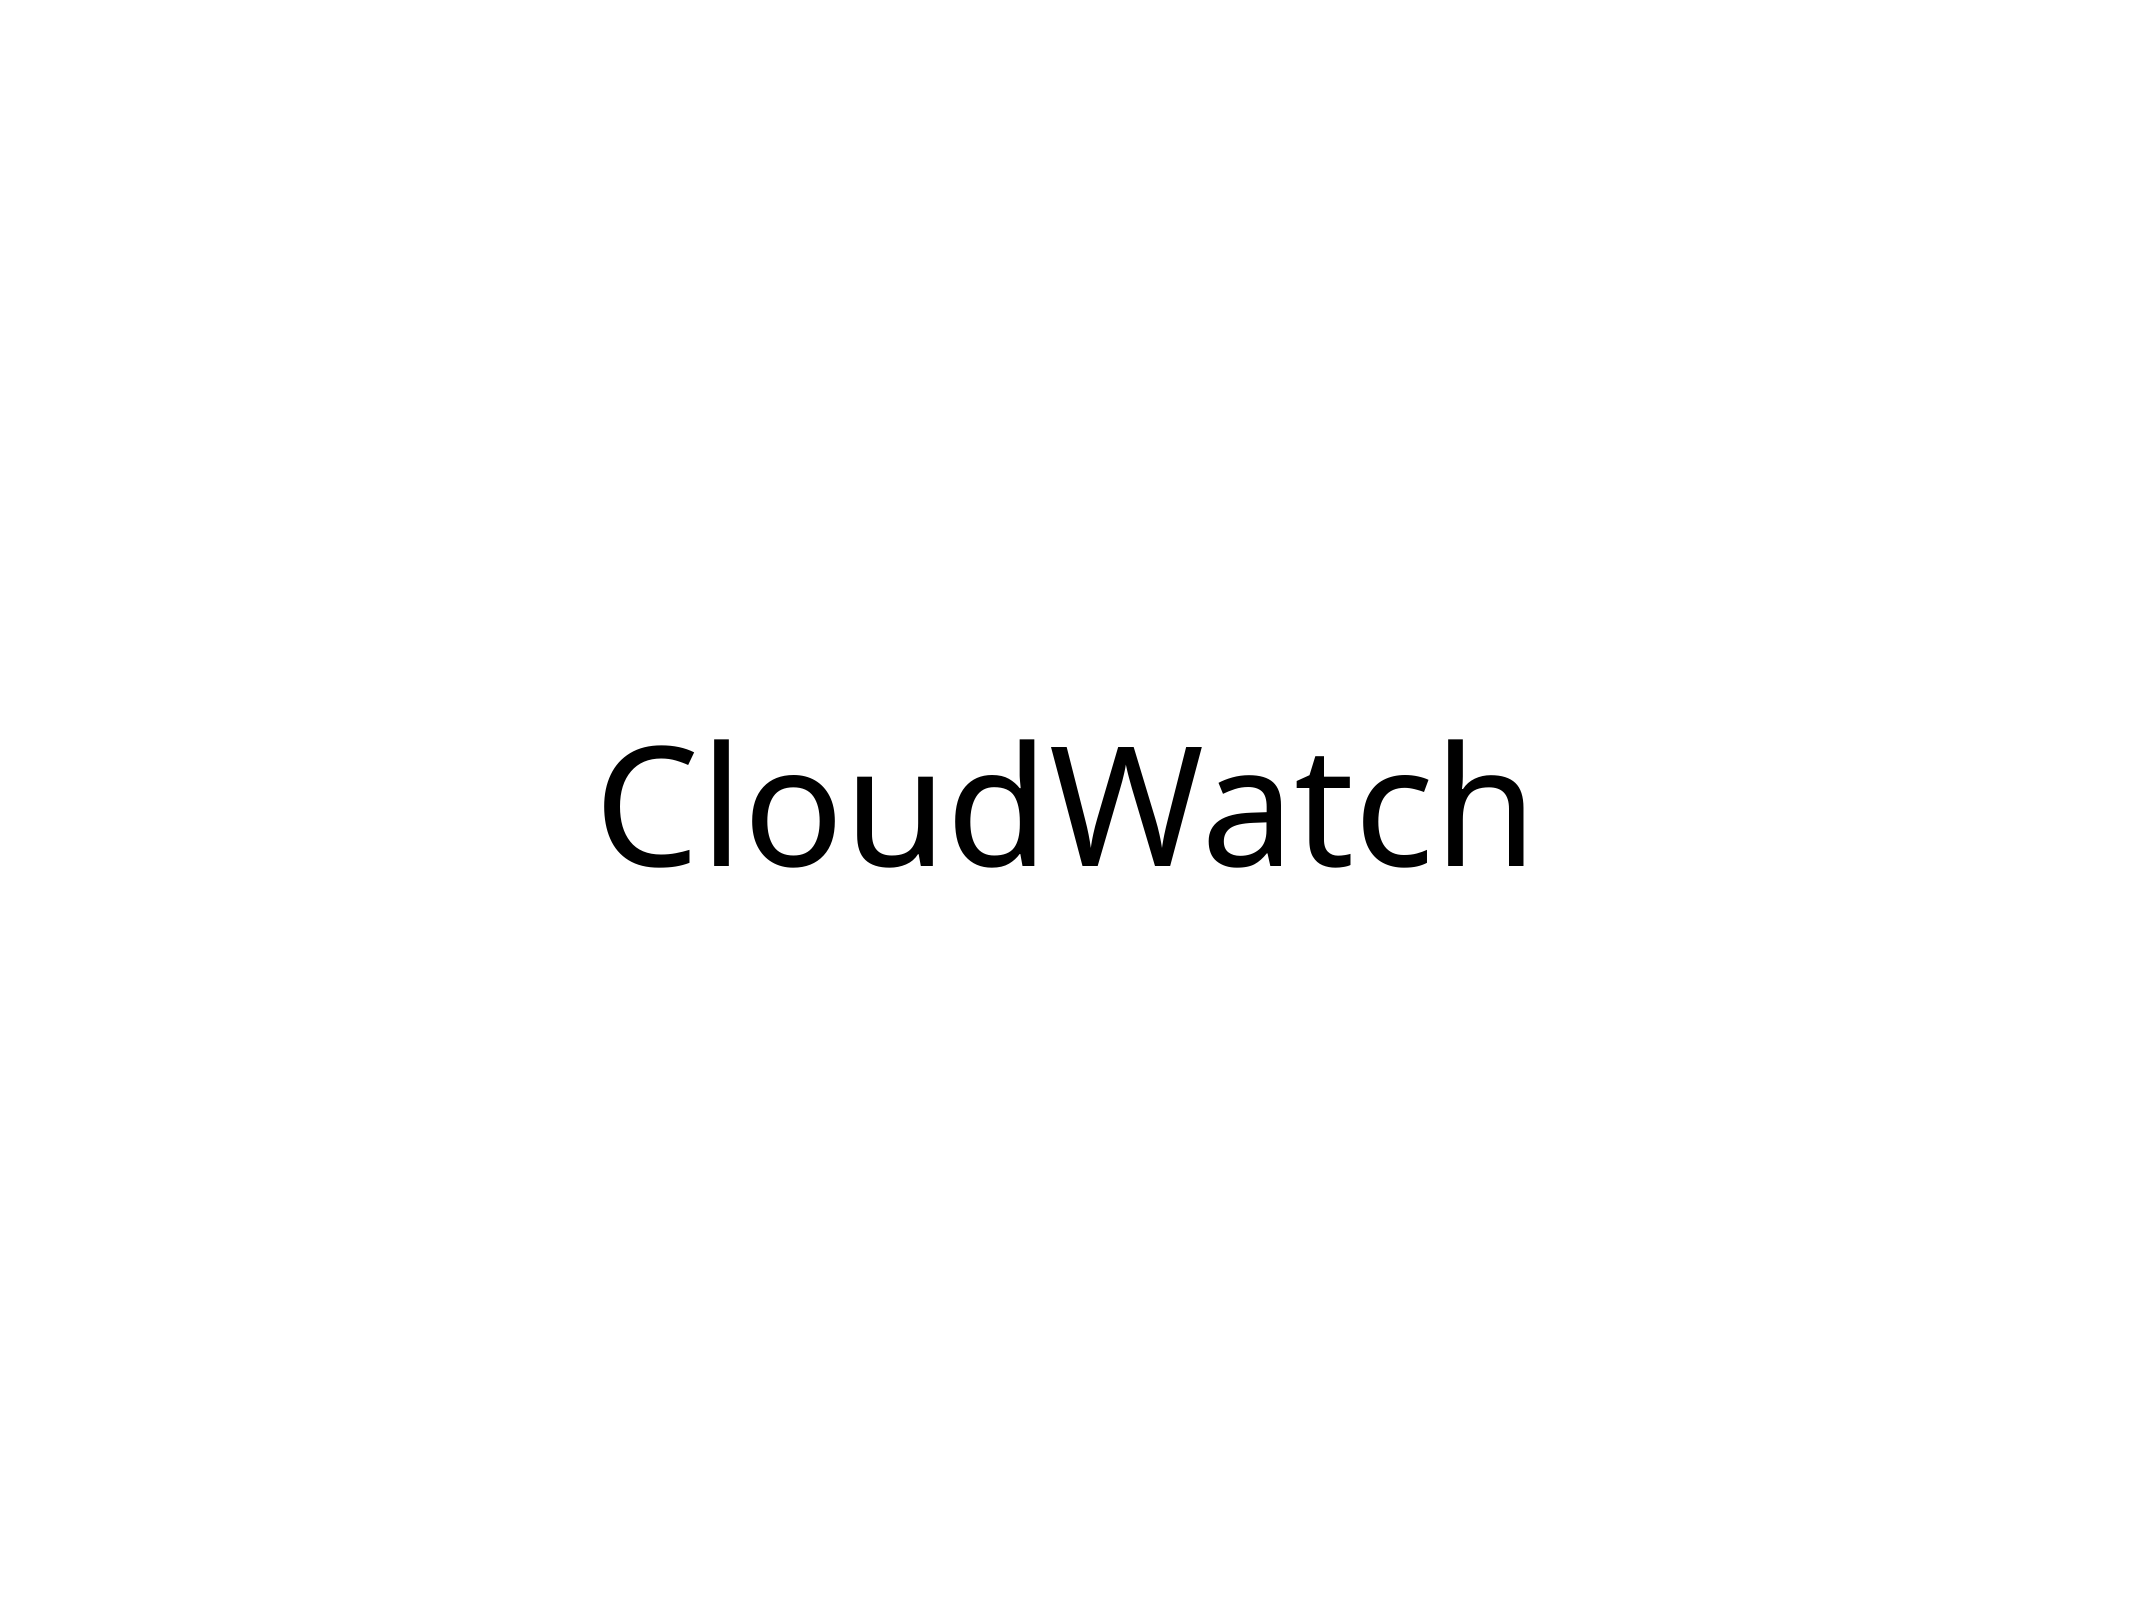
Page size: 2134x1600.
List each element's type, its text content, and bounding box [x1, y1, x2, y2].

title CloudWatch [207, 528, 1926, 1072]
